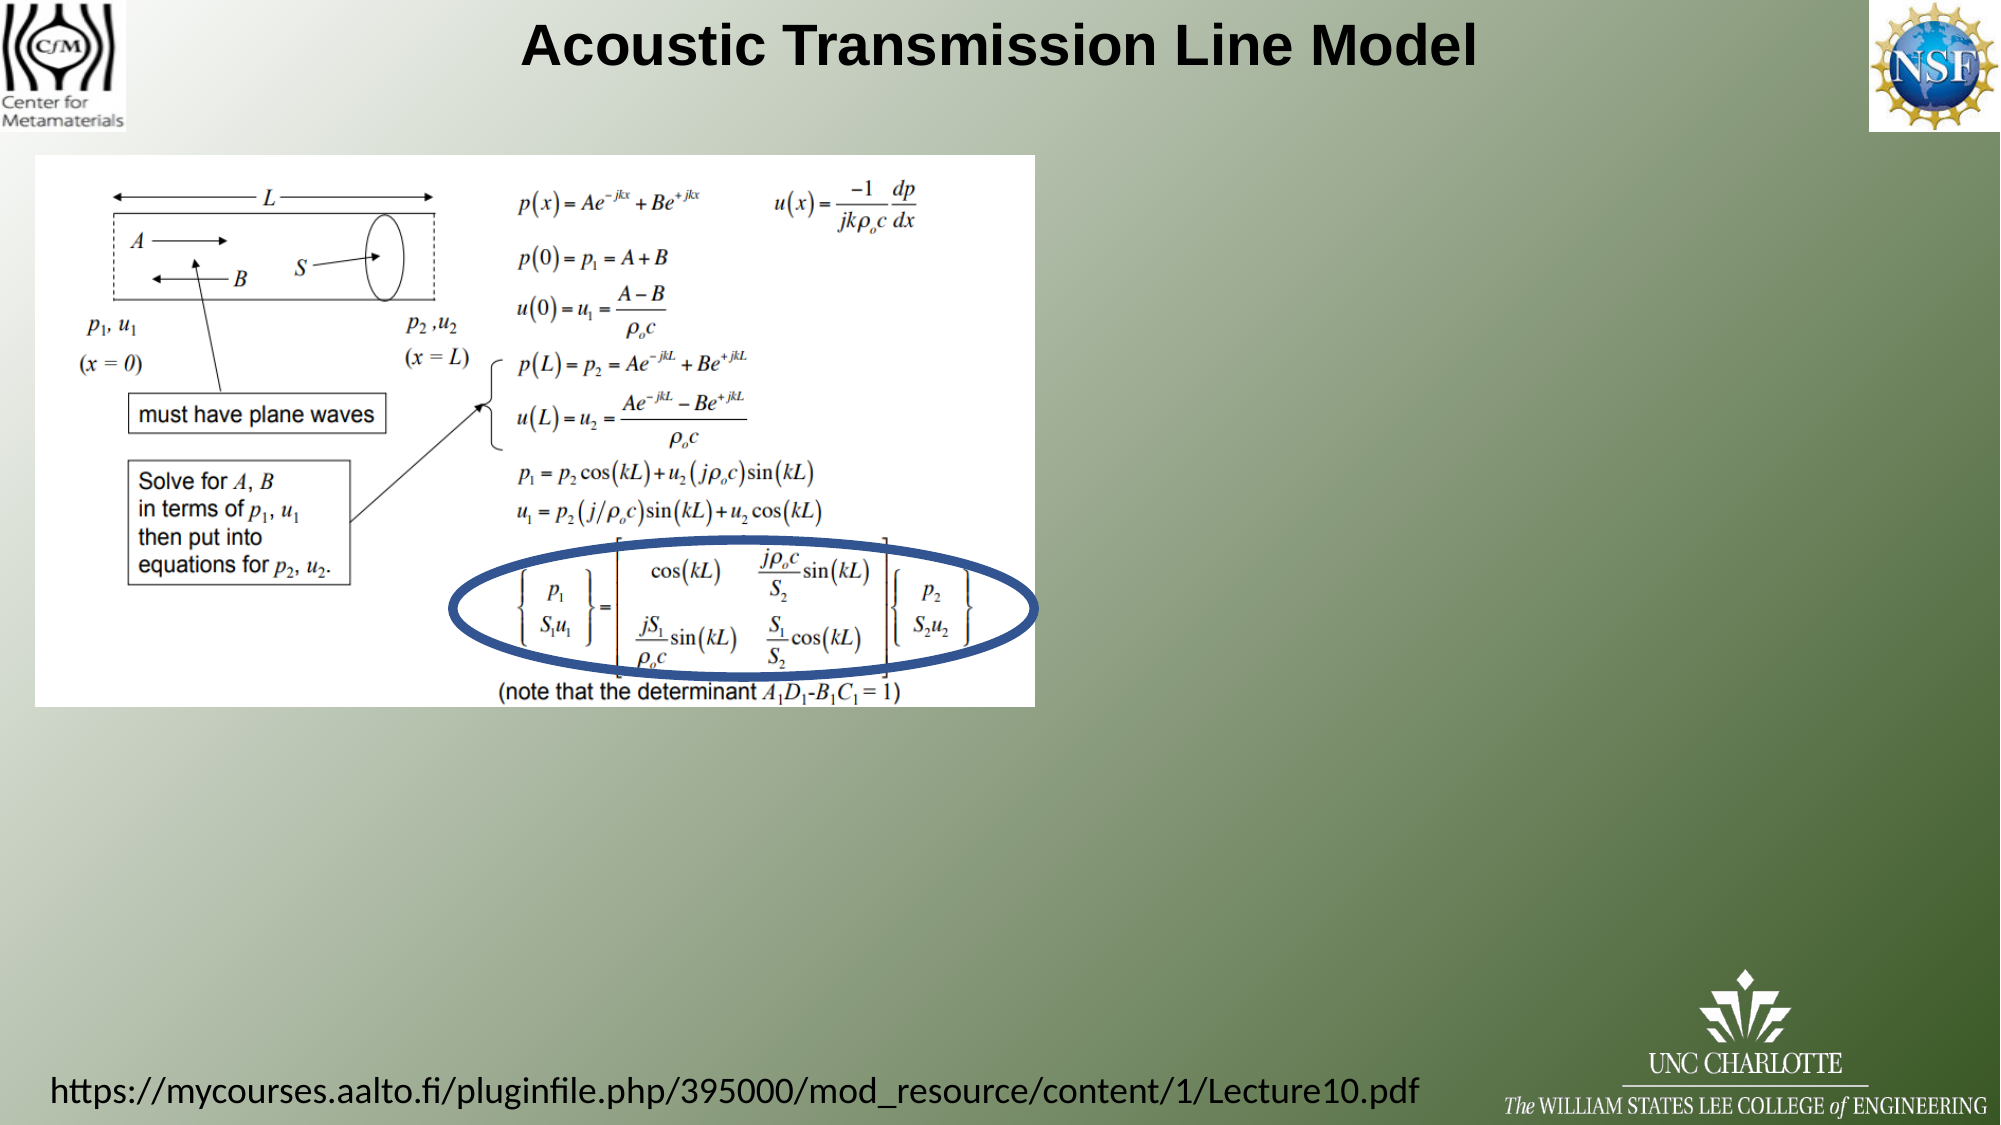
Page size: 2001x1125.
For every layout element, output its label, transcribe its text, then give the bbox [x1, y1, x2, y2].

picture [0, 0, 126, 132]
picture [1869, 0, 2000, 132]
text_box Acoustic Transmission Line Model [284, 0, 1716, 85]
text_box https://mycourses.aalto.fi/pluginfile.php/395000/mod_resource/content/1/Lecture10.pdf [35, 1058, 1505, 1118]
picture [1505, 969, 1987, 1119]
picture [34, 155, 1035, 707]
